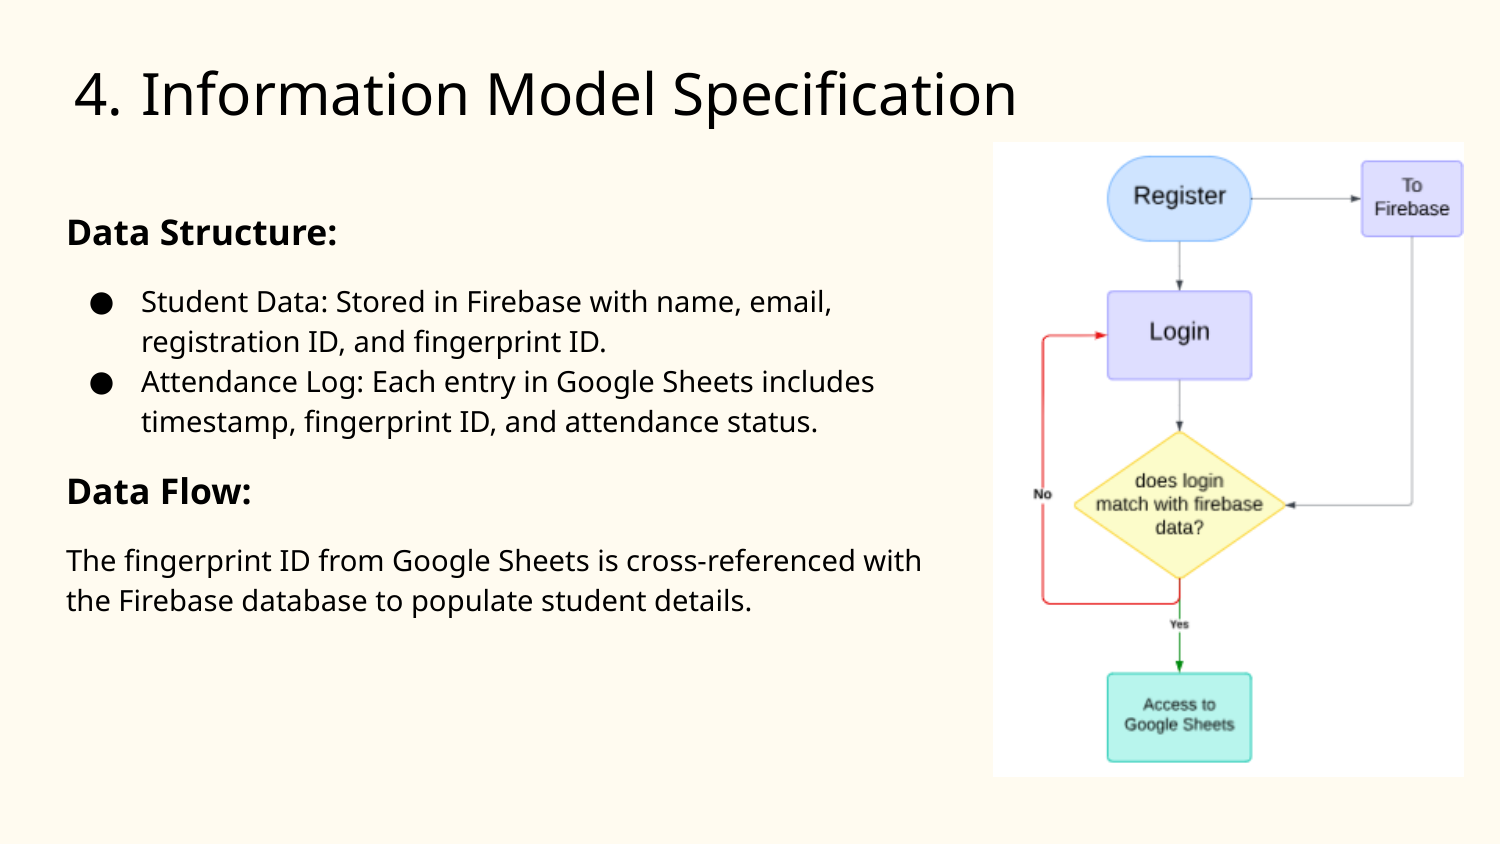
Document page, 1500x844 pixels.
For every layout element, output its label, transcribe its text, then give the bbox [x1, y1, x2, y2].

list Data Structure: Student Data: Stored in Firebase with name, email, registration ID, and fingerprint ID. Attendance Log: Each entry in Google Sheets includes timestamp, fingerprint ID, and attendance status. Data Flow: The fingerprint ID from Google Sheets is cross-referenced with the Firebase database to populate student details. [51, 188, 969, 787]
title Information Model Specification [51, 41, 1449, 143]
picture [993, 142, 1464, 778]
